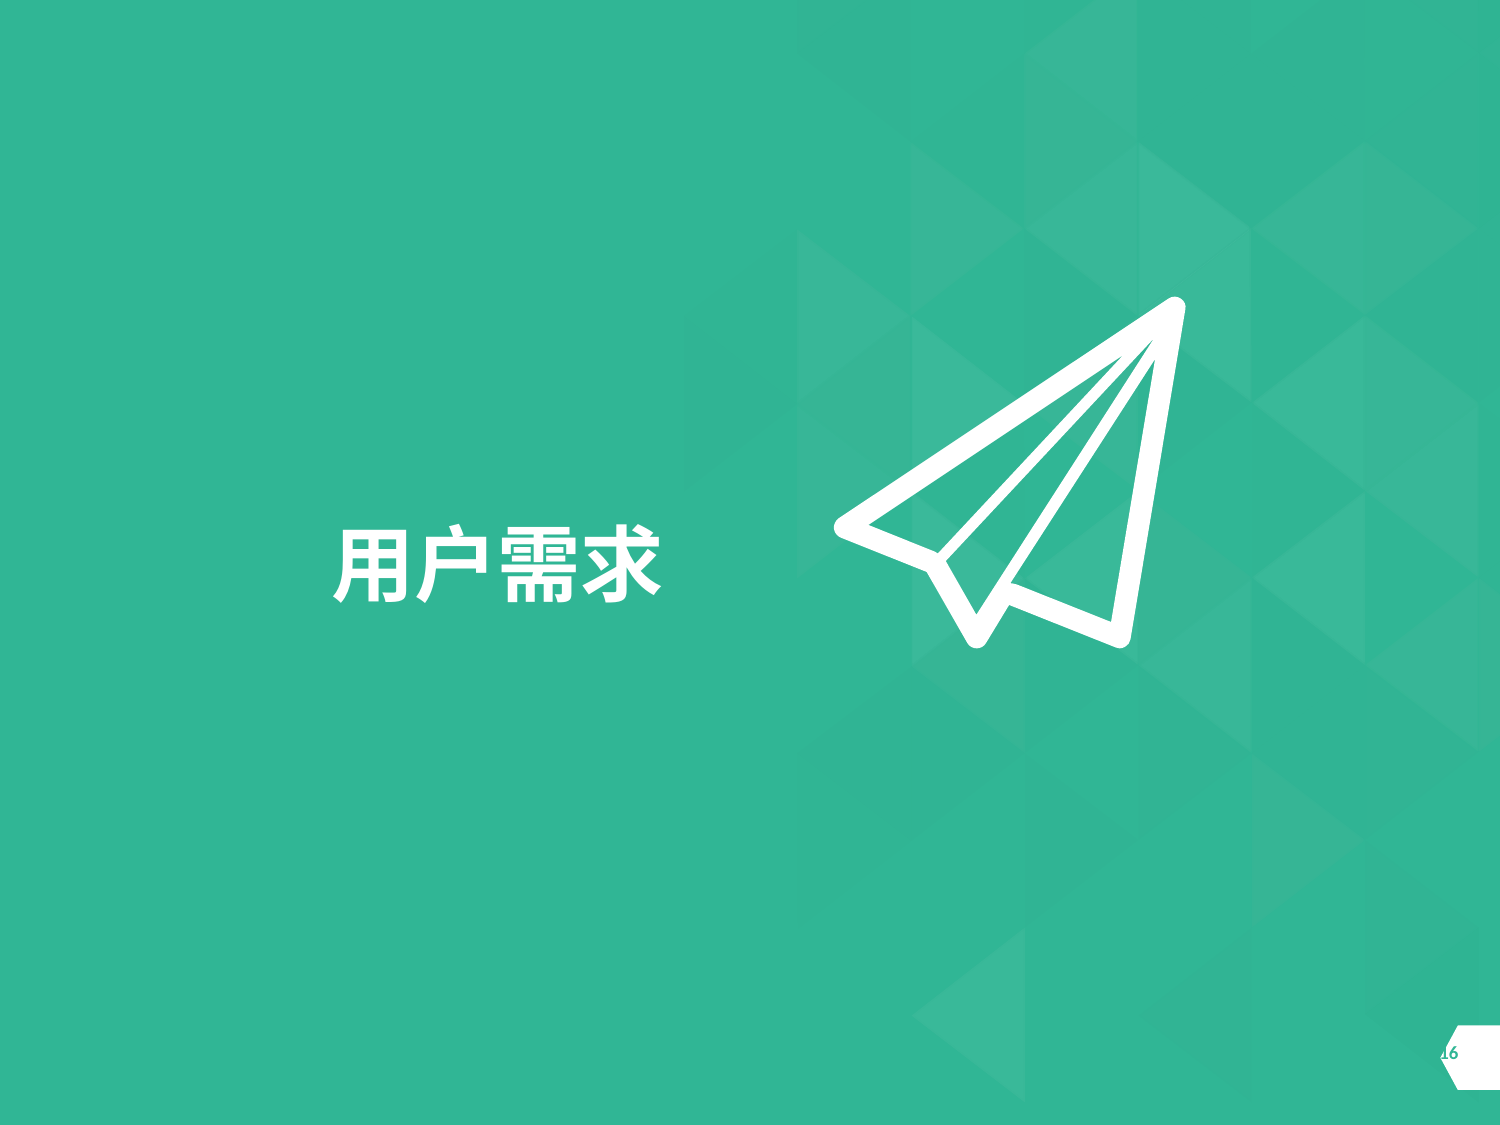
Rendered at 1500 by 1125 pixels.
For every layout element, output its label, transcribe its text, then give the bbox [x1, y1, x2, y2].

text_box 用户需求 [316, 504, 679, 620]
text_box [833, 296, 1186, 649]
